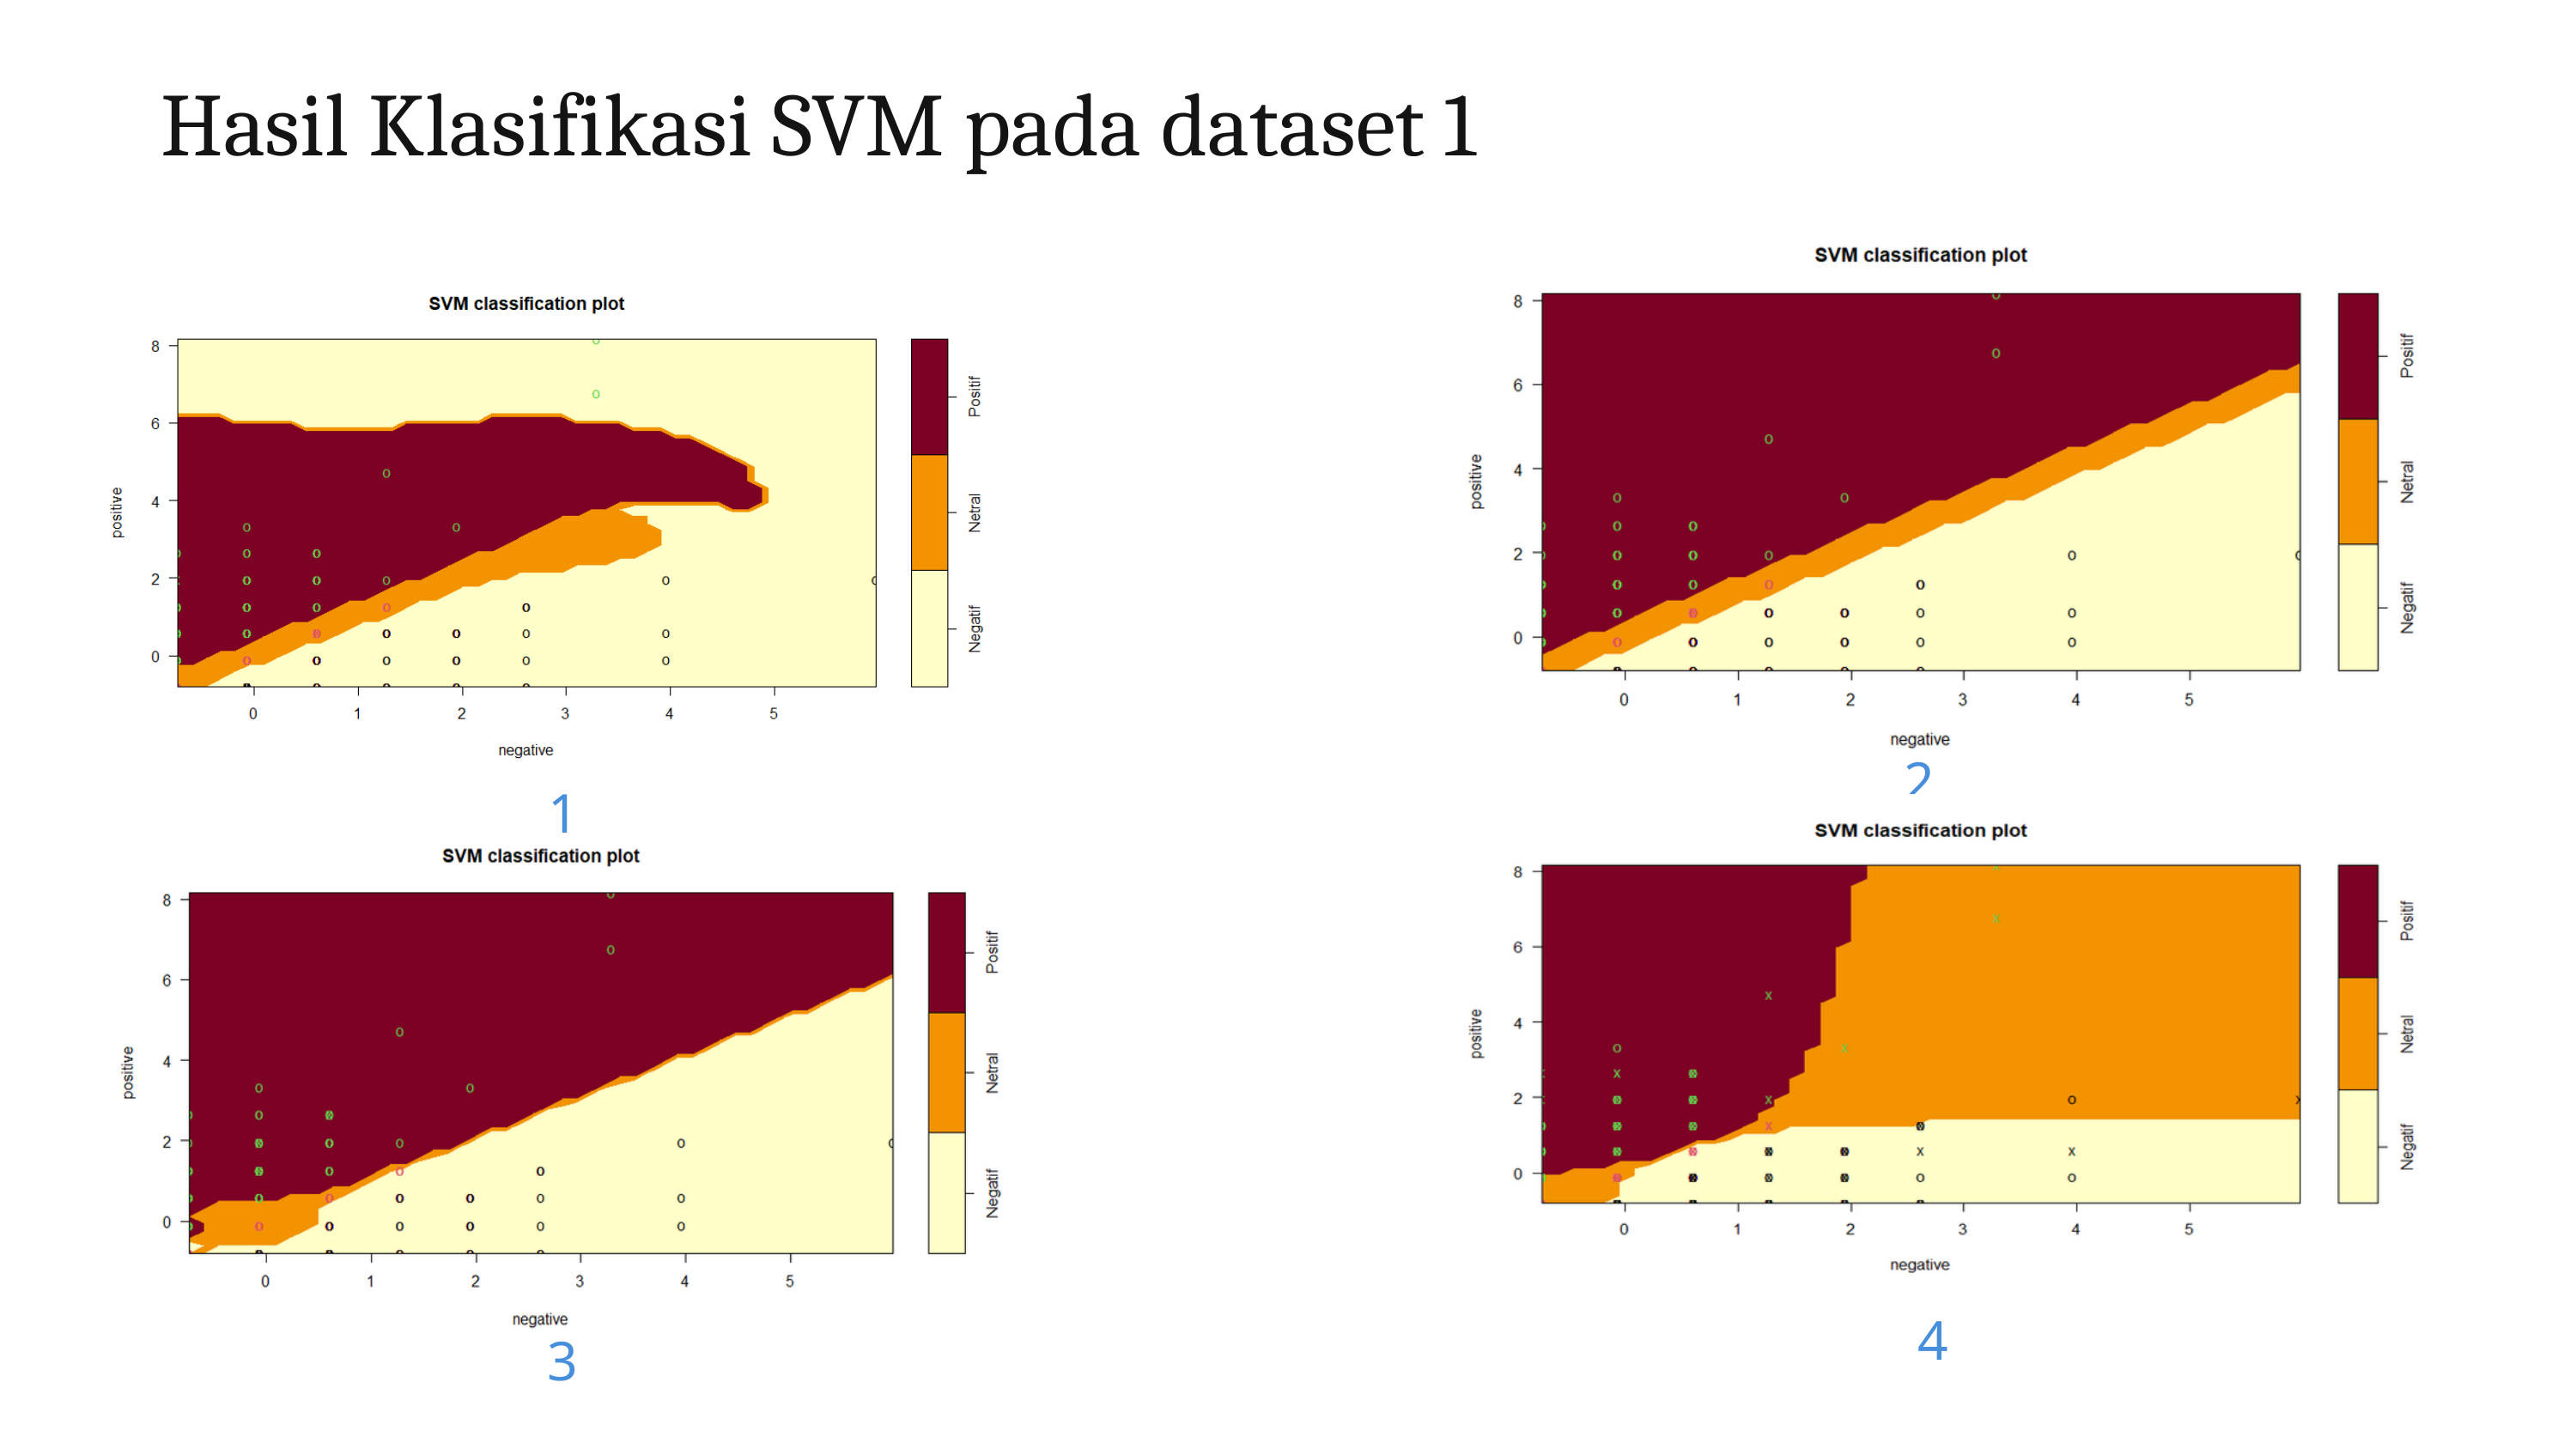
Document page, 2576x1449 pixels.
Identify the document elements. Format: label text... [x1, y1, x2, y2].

picture [105, 266, 1021, 778]
text_box 4 [1917, 1299, 1948, 1371]
picture [1463, 214, 2458, 769]
picture [1463, 794, 2458, 1292]
text_box Hasil Klasifikasi SVM pada dataset 1 [161, 65, 1710, 174]
picture [115, 817, 1039, 1348]
text_box 1 [548, 785, 578, 815]
text_box 3 [522, 1354, 603, 1392]
text_box 2 [1904, 777, 1933, 793]
